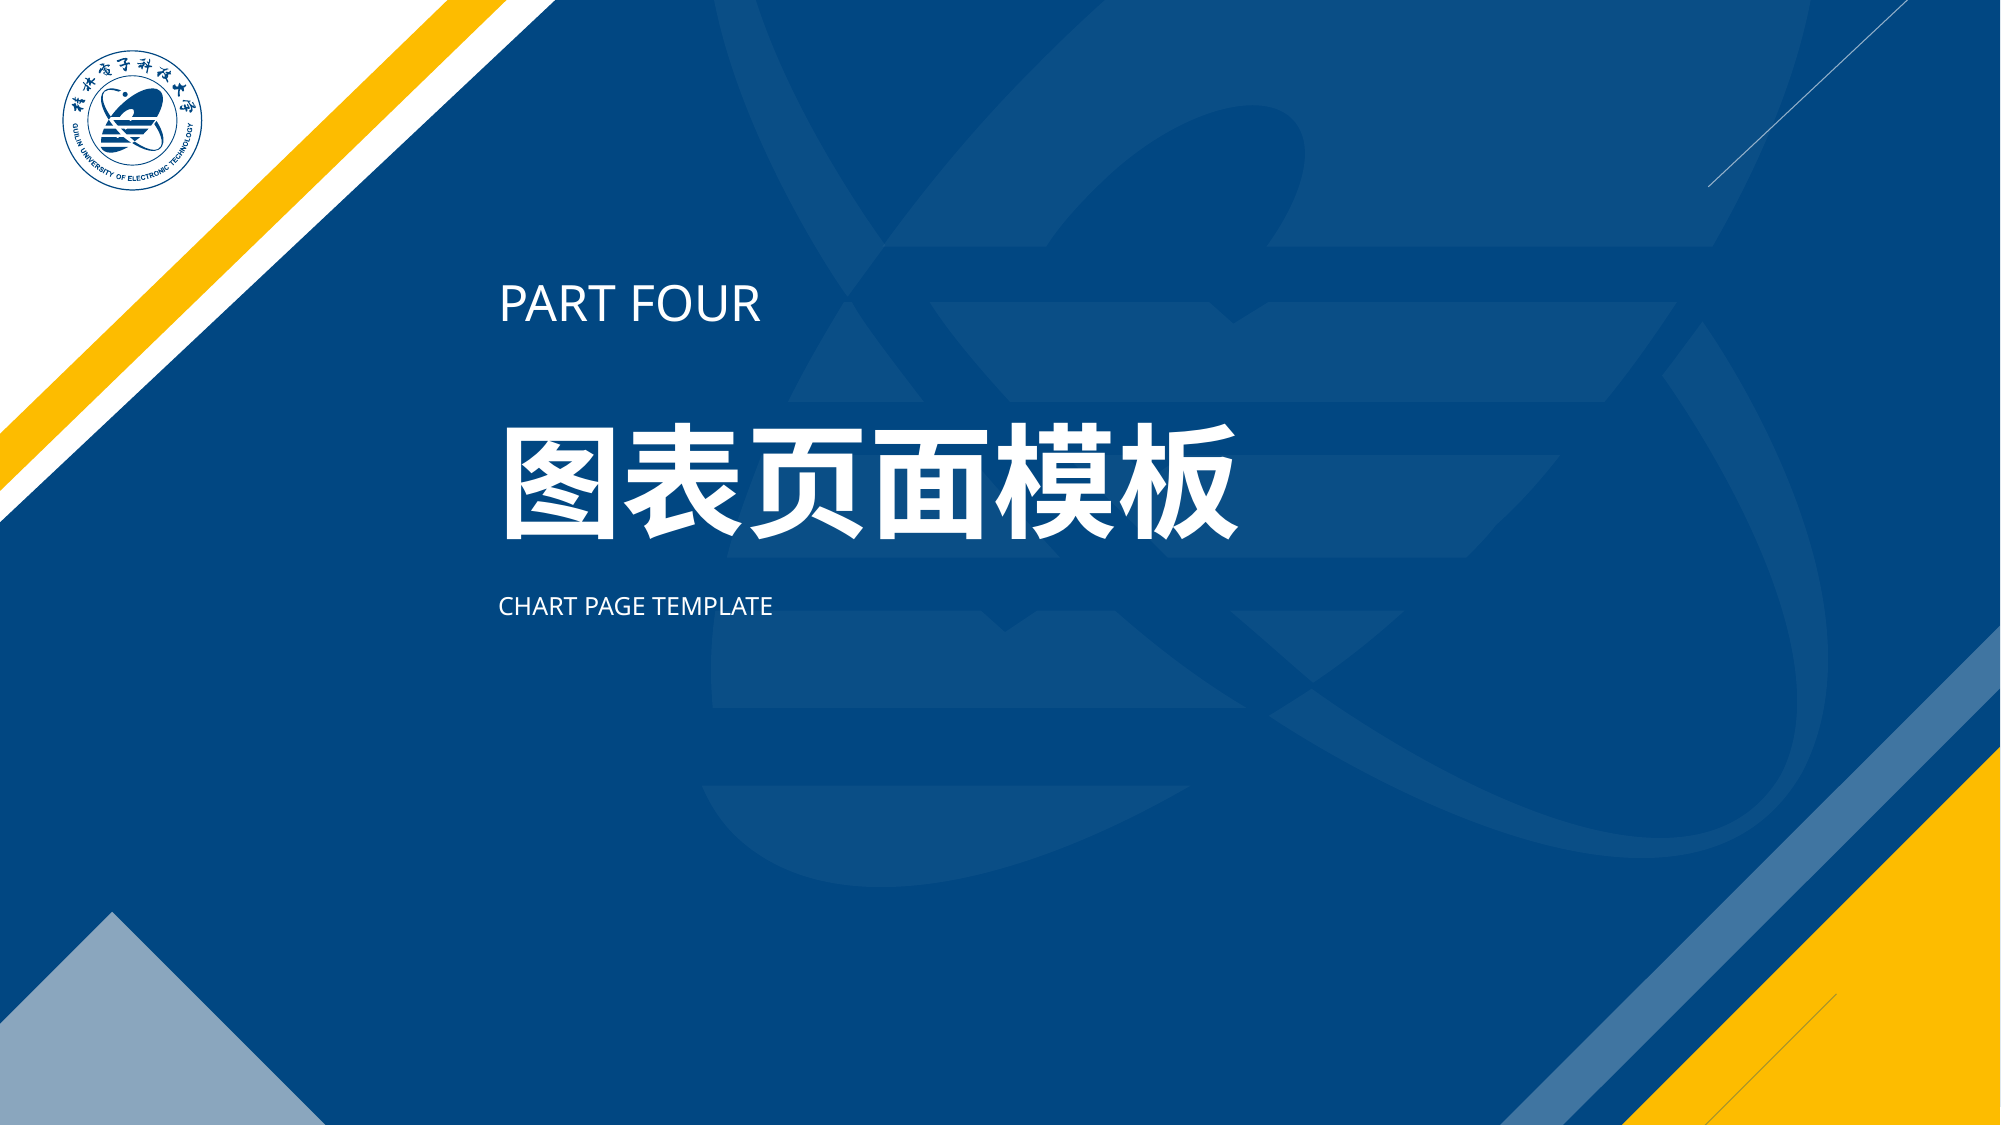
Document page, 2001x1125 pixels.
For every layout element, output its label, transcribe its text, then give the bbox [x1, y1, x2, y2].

list 图表页面模板 [483, 413, 1807, 563]
list PART FOUR [483, 271, 1330, 384]
list CHART PAGE TEMPLATE [483, 586, 1330, 640]
